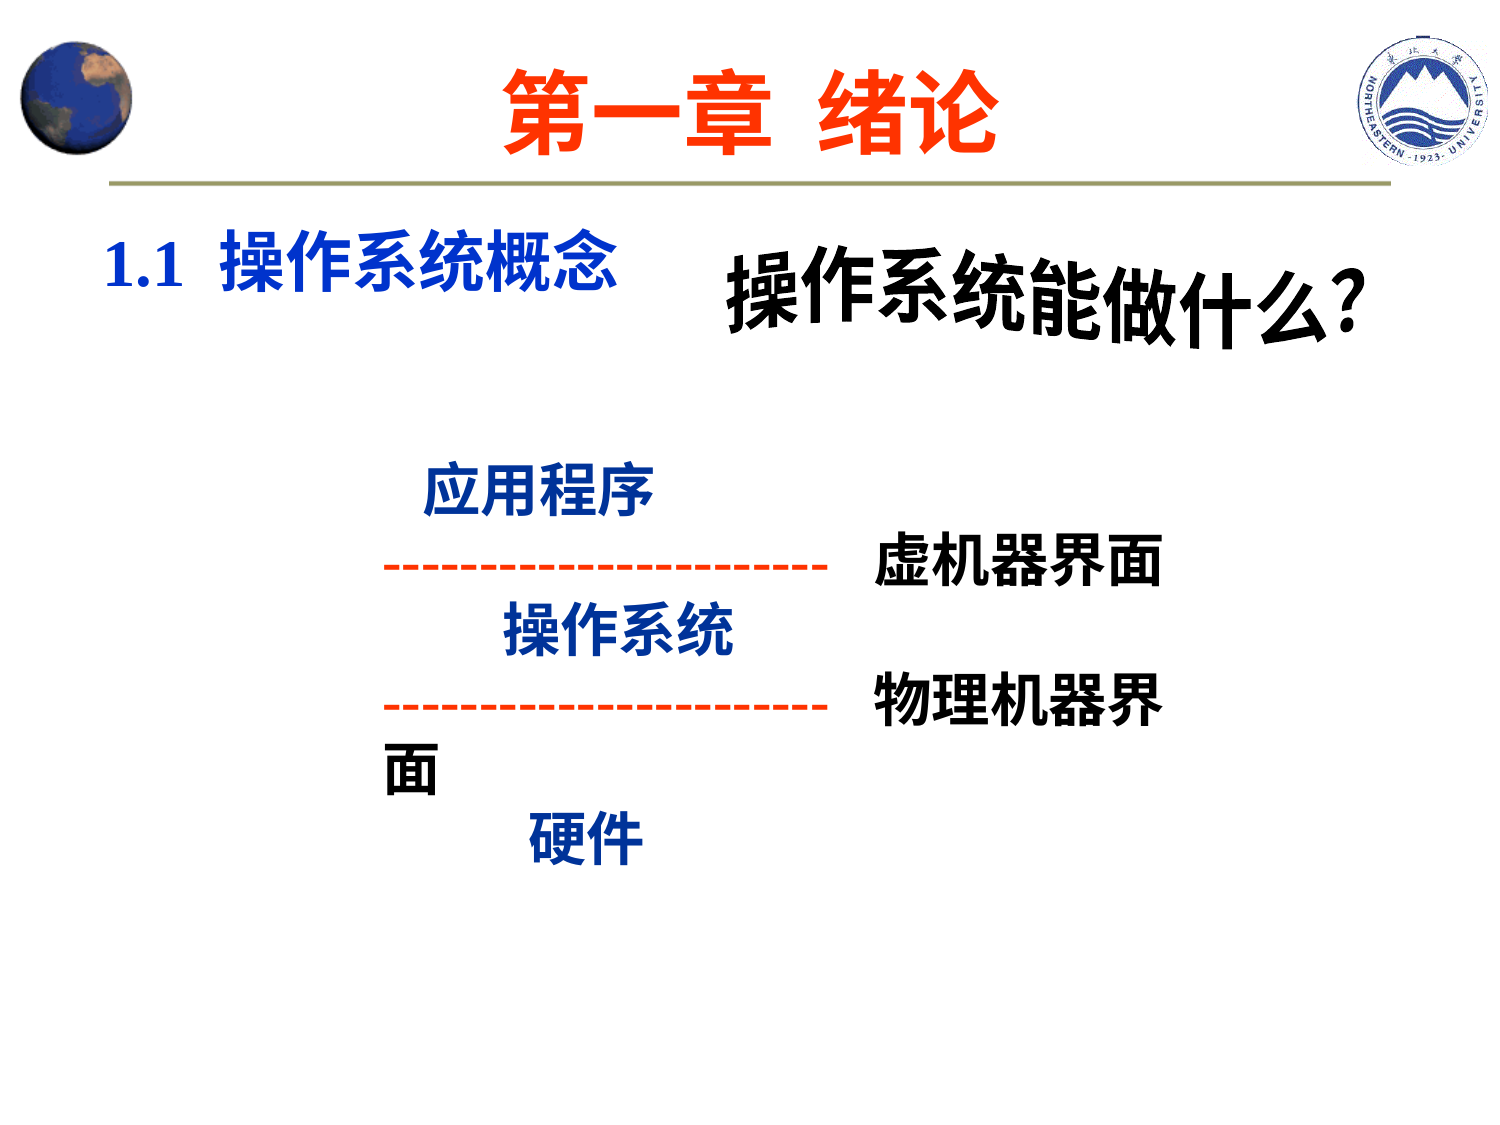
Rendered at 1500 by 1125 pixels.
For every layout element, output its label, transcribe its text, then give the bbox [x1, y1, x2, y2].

picture [1352, 33, 1490, 171]
title 第一章 绪论 [112, 42, 1388, 181]
picture [109, 175, 1391, 191]
picture [0, 37, 138, 161]
text_box 1.1 操作系统概念 [87, 212, 650, 308]
text_box 应用程序 ----------------------- 虚机器界面 操作系统 ----------------------- 物理机器界面 硬件 [292, 445, 1199, 880]
